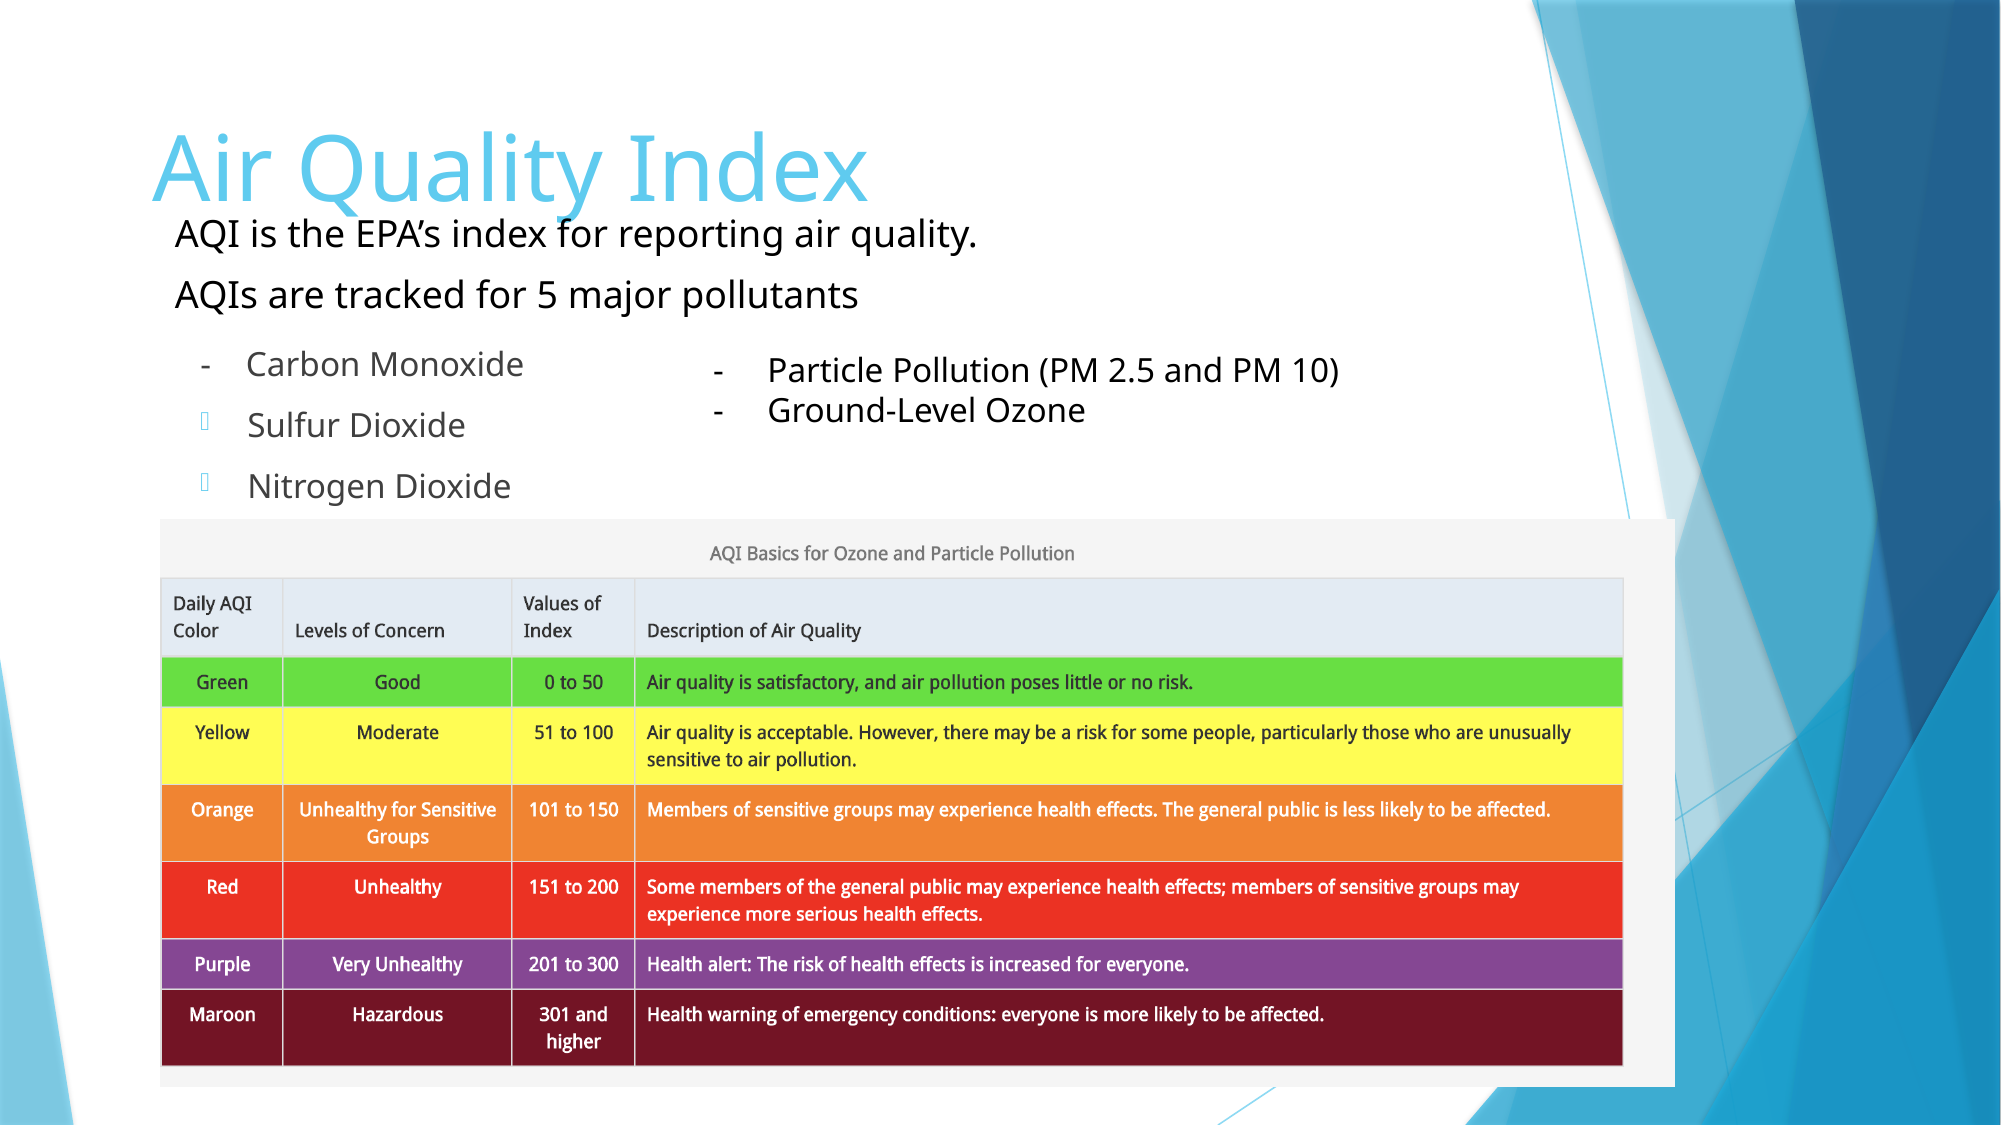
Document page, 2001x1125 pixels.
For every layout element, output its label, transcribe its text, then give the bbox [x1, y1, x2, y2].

title Air Quality Index [137, 75, 1874, 228]
text_box AQI is the EPA’s index for reporting air quality. AQIs are tracked for 5 major pollutants [160, 207, 1064, 342]
list - Carbon Monoxide Sulfur Dioxide Nitrogen Dioxide [185, 342, 699, 517]
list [159, 518, 1676, 1087]
text_box - Particle Pollution (PM 2.5 and PM 10) - Ground-Level Ozone [698, 341, 1468, 437]
